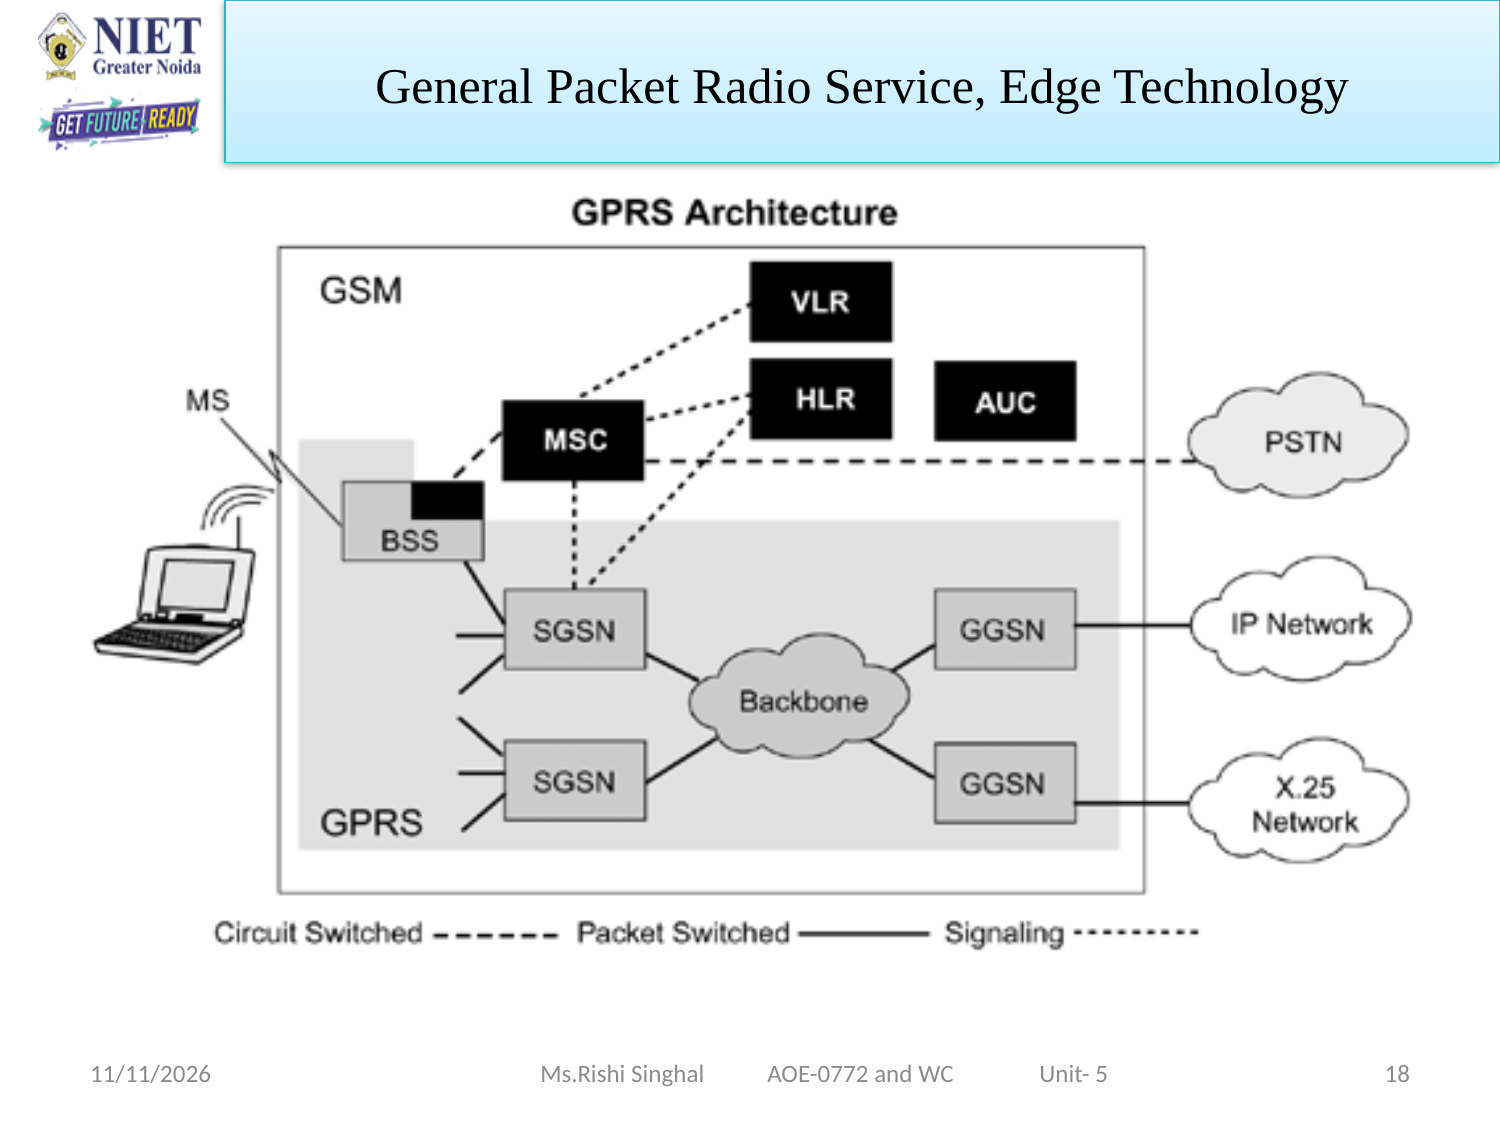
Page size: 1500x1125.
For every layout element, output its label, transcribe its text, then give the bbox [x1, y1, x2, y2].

footer Ms.Rishi Singhal AOE-0772 and WC Unit- 5 [412, 1042, 1074, 1103]
slide_number 18 [1074, 1042, 1425, 1103]
picture [0, 0, 238, 163]
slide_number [75, 1042, 412, 1103]
text_box General Packet Radio Service, Edge Technology [238, 0, 1500, 163]
picture [37, 187, 1463, 1001]
